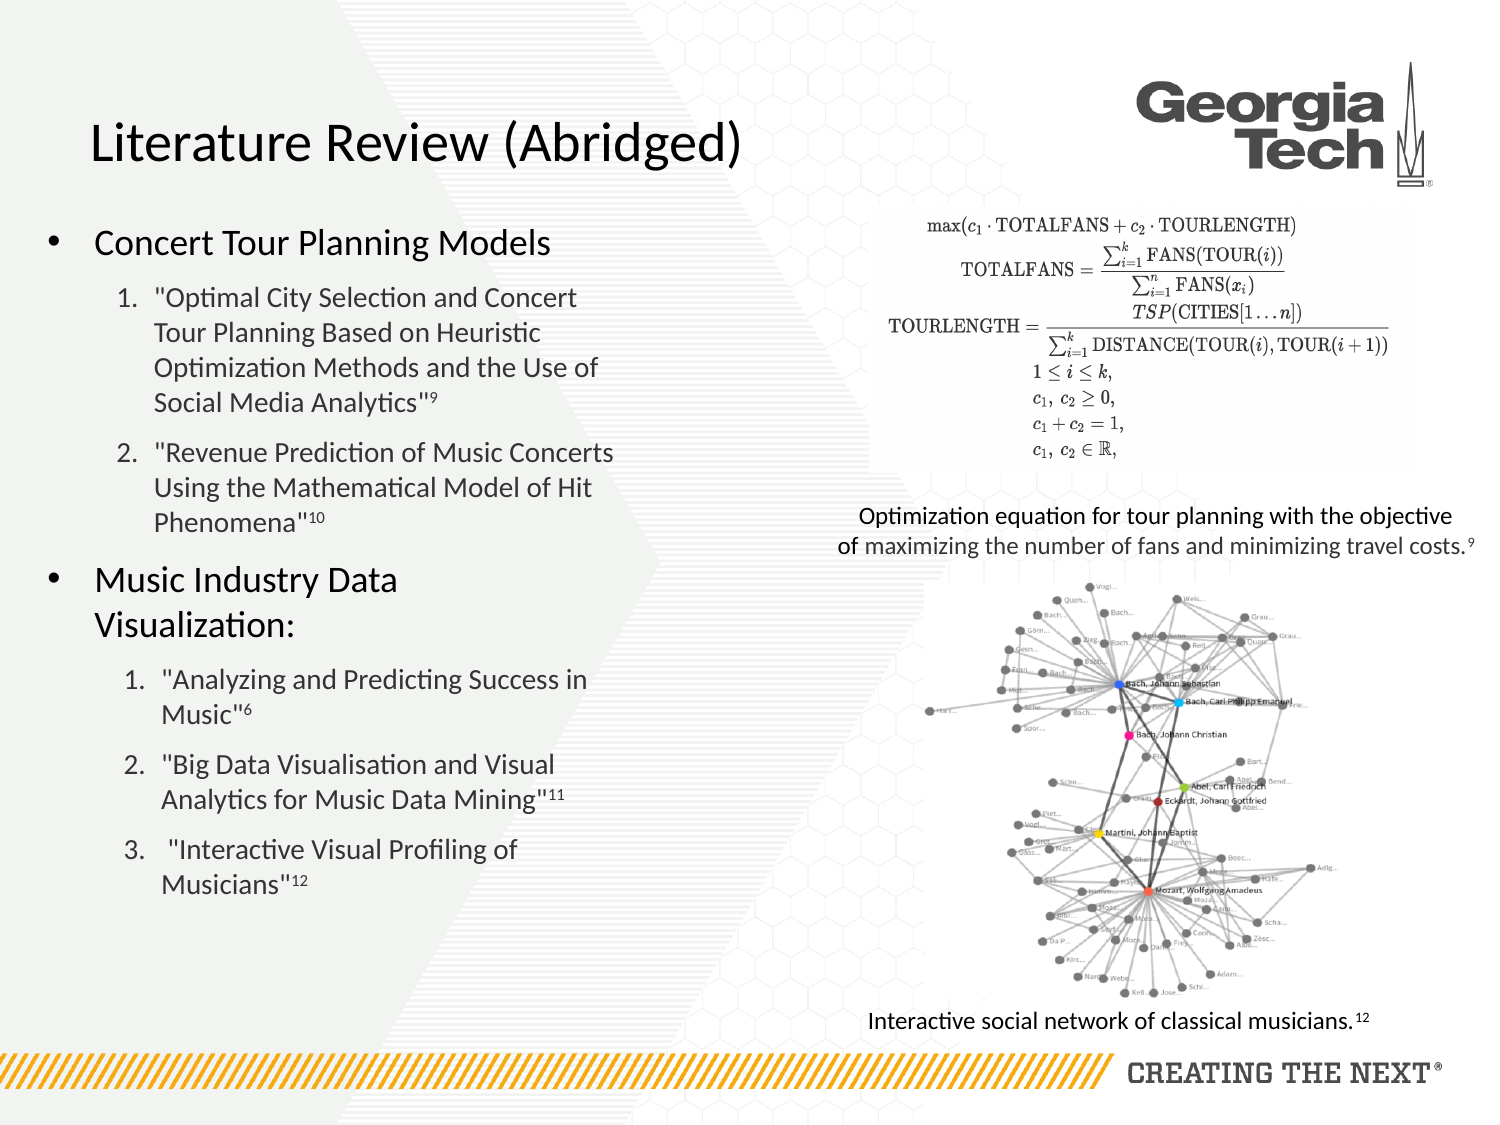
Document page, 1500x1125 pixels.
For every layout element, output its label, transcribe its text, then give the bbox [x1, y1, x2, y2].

title Literature Review (Abridged) [75, 45, 1075, 233]
picture [923, 582, 1338, 998]
picture [0, 0, 1500, 1125]
text_box Optimization equation for tour planning with the objective of maximizing the number of fans and minimizing travel costs.9 [796, 492, 1500, 568]
text_box Concert Tour Planning Models "Optimal City Selection and Concert Tour Planning Based on Heuristic Optimization Methods and the Use of Social Media Analytics"9 "Revenue Prediction of Music Concerts Using the Mathematical Model of Hit Phenomena"10 Music Industry Data Visualization: "Analyzing and Predicting Success in Music"6 "Big Data Visualisation and Visual Analytics for Music Data Mining"11 "Interactive Visual Profiling of Musicians"12 [32, 210, 632, 978]
list [75, 244, 1449, 1012]
text_box Interactive social network of classical musicians.12 [840, 997, 1397, 1043]
